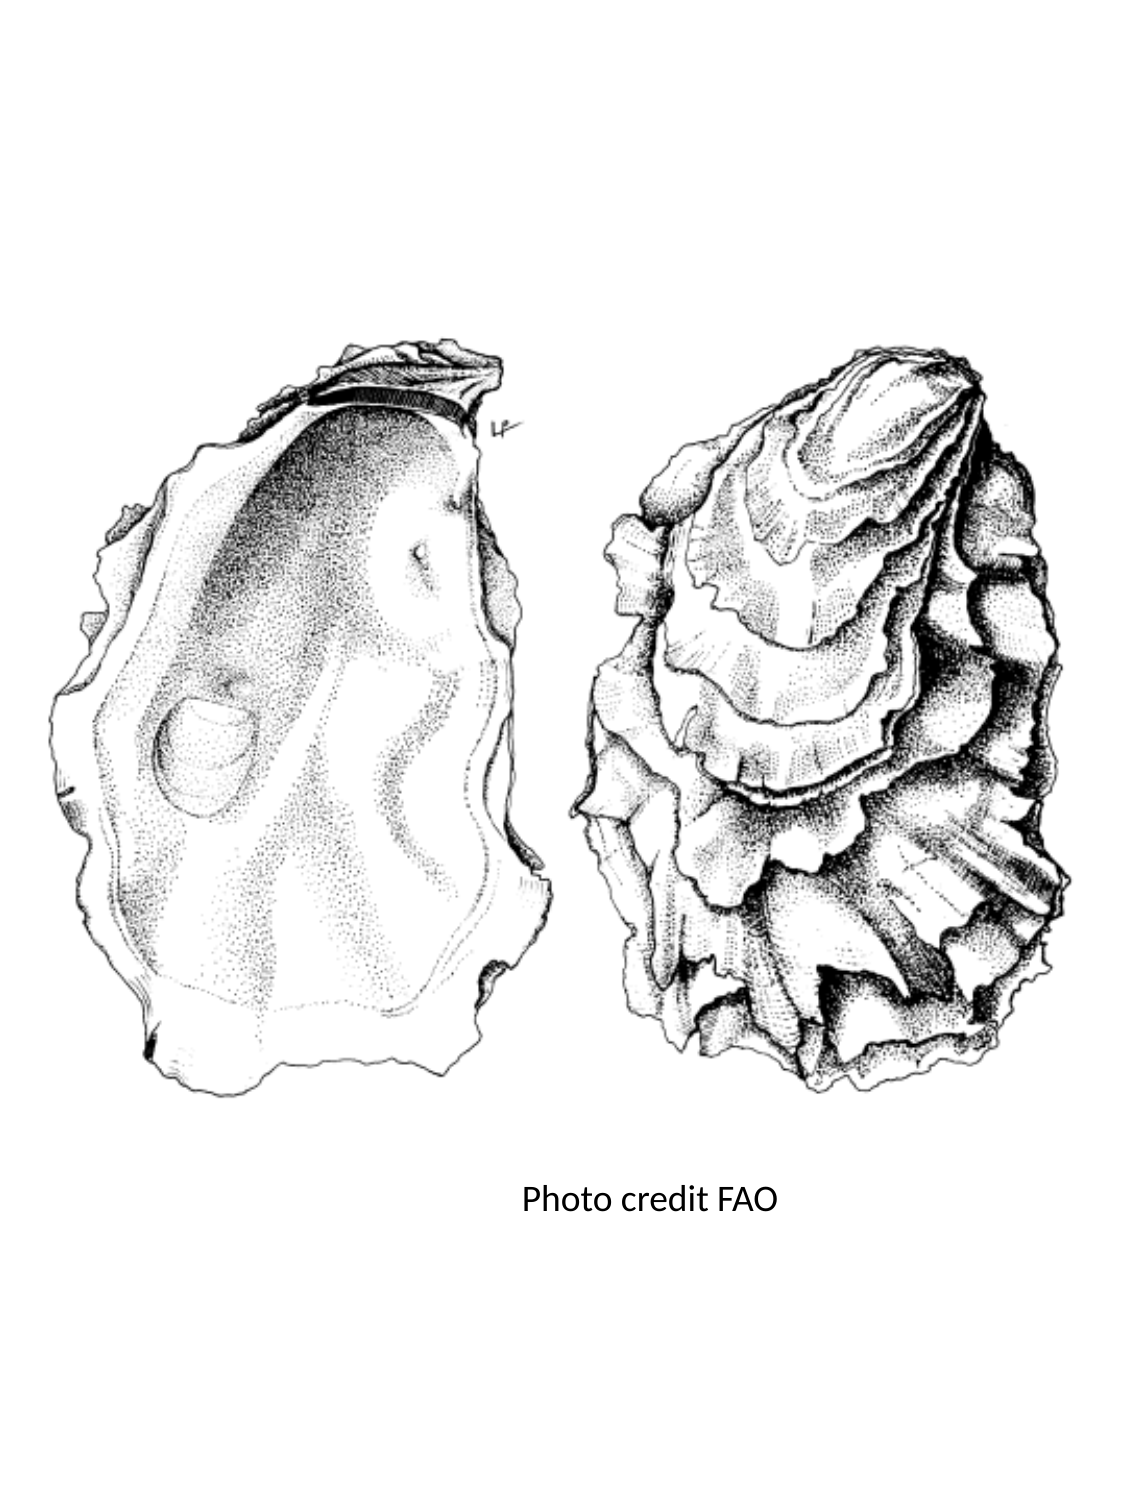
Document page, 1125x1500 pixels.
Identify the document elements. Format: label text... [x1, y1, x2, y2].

text_box Photo credit FAO [507, 1167, 794, 1272]
picture [41, 333, 1084, 1167]
